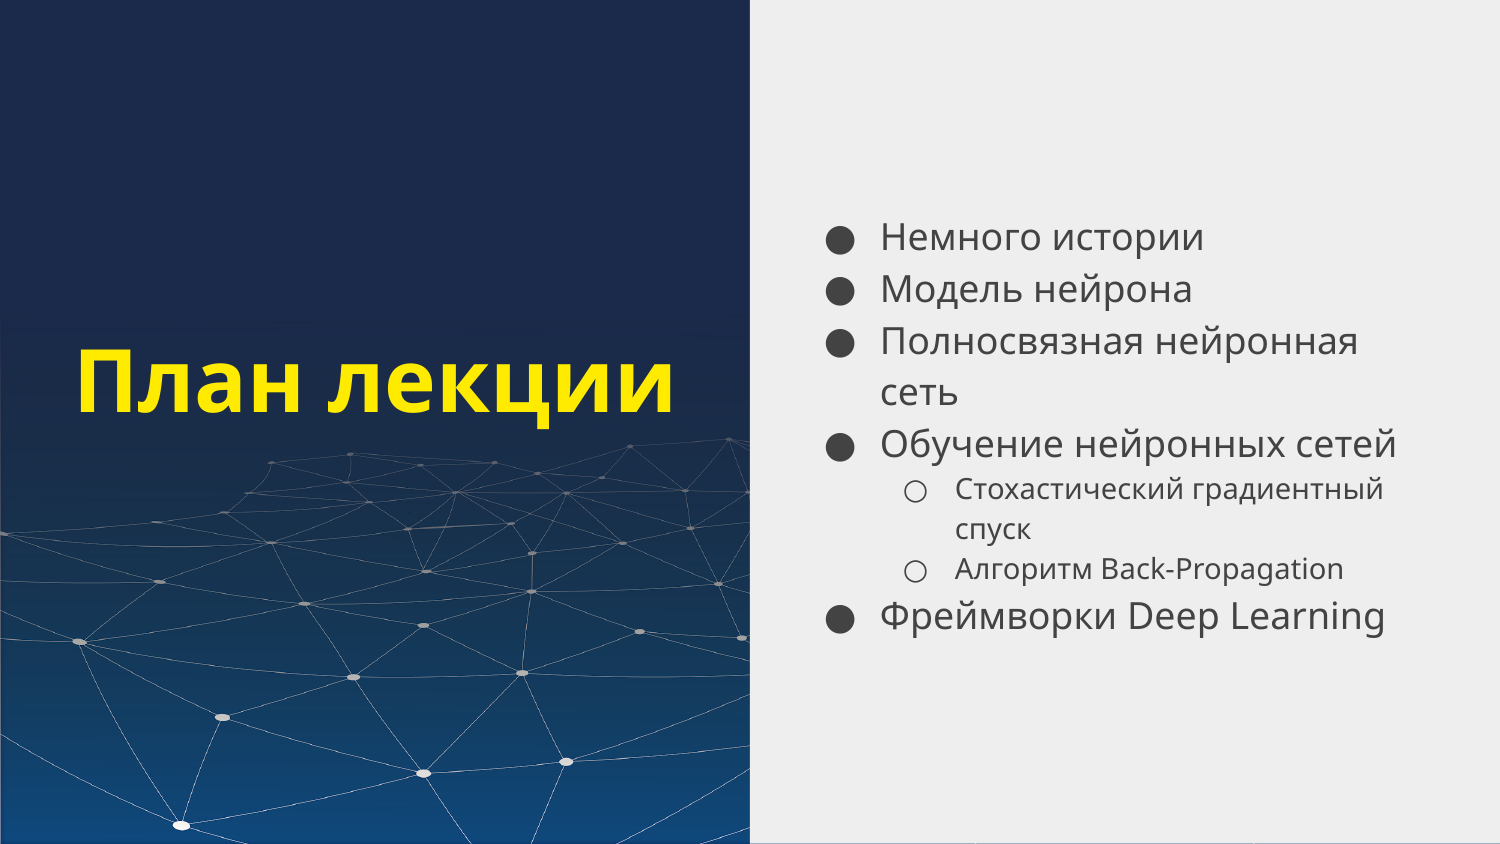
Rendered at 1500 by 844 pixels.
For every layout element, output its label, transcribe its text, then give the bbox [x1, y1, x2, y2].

title План лекции [43, 202, 708, 446]
list Немного истории Модель нейрона Полносвязная нейронная сеть Обучение нейронных сетей Стохастический градиентный спуск Алгоритм Back-Propagation Фреймворки Deep Learning [789, 118, 1454, 725]
picture [0, 0, 749, 844]
